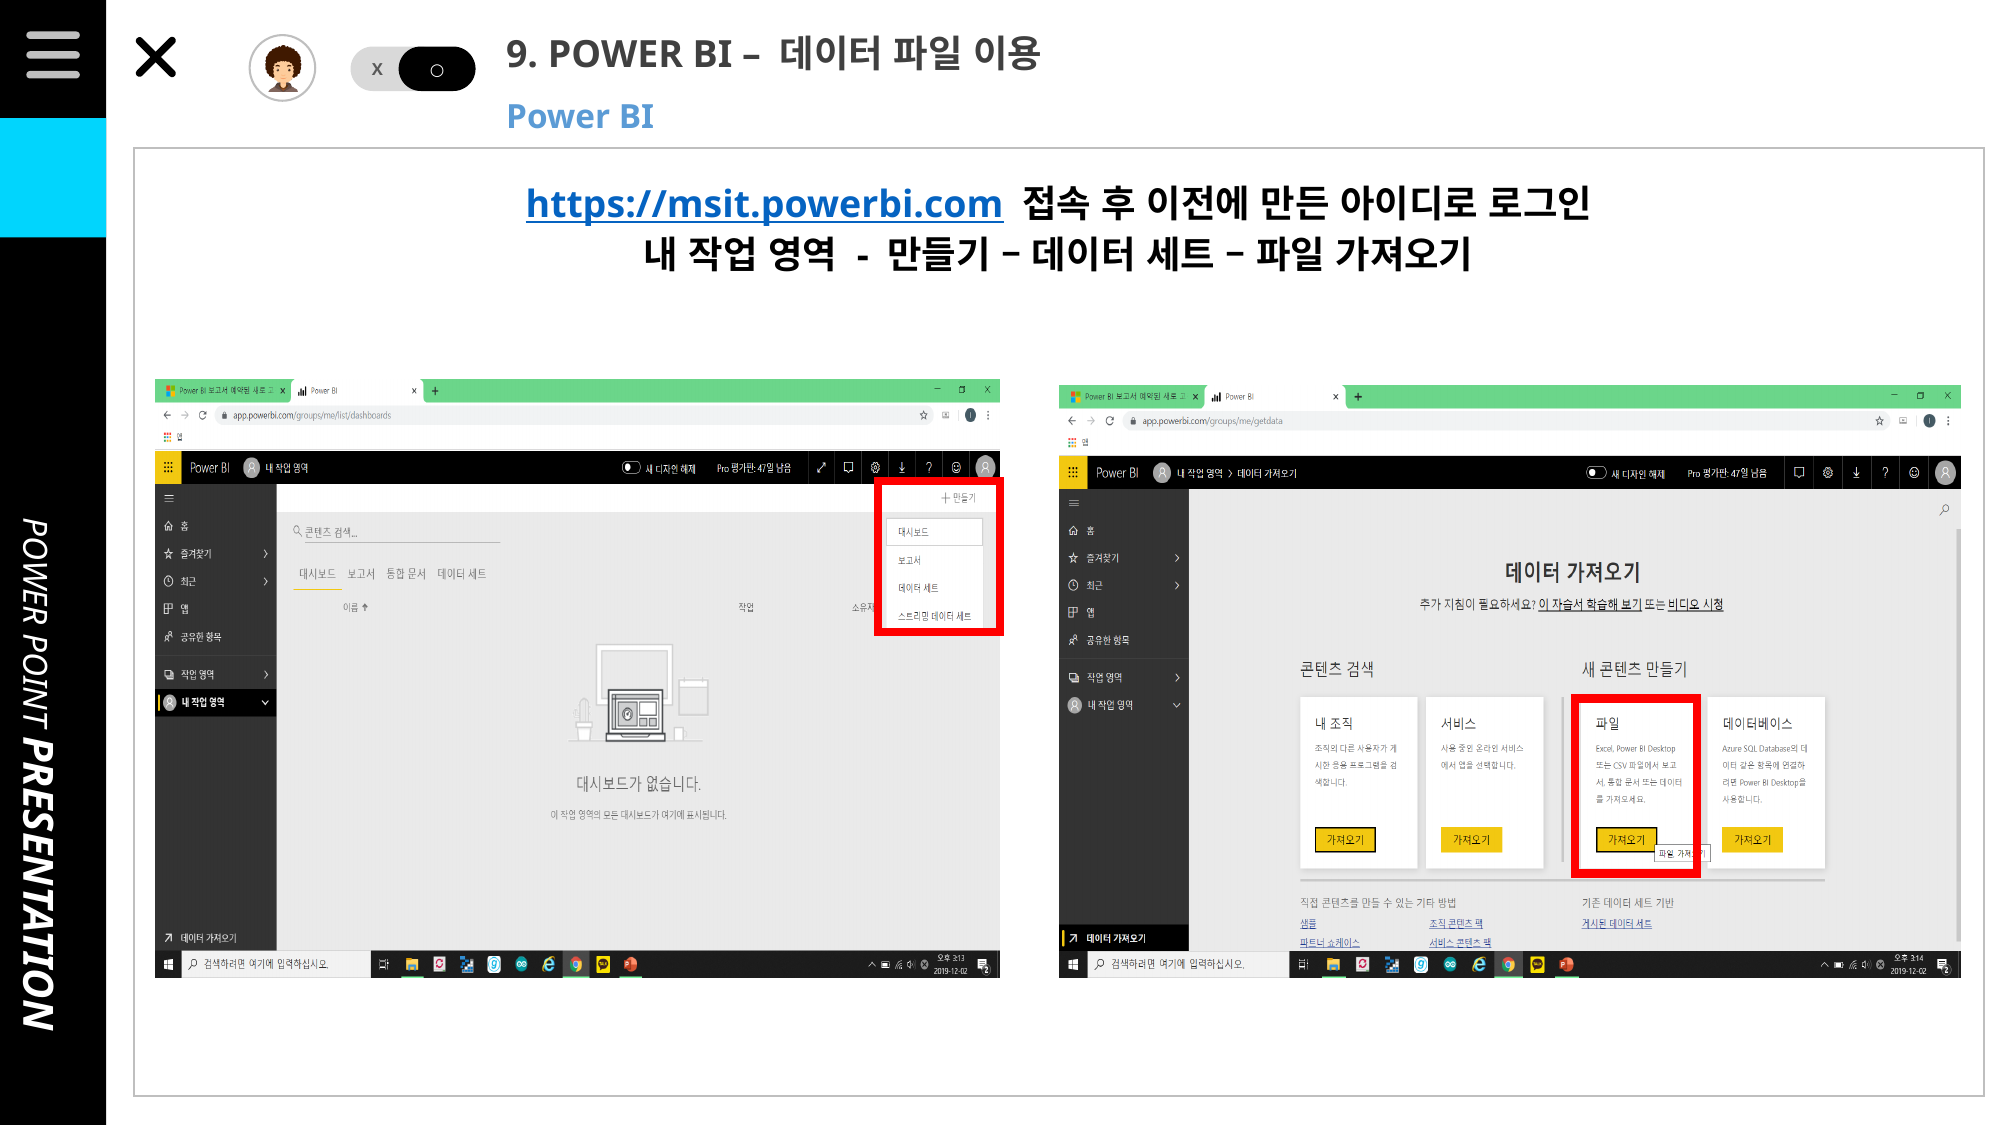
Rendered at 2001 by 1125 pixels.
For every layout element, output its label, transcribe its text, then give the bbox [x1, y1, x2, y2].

text_box [25, 50, 81, 60]
text_box [133, 147, 1985, 1097]
text_box [0, 0, 107, 117]
text_box [0, 238, 107, 1125]
text_box POWER POINT PRESENTATION [7, 436, 98, 1112]
text_box [25, 69, 81, 80]
picture [1059, 385, 1961, 978]
text_box [25, 30, 81, 40]
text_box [129, 30, 183, 84]
text_box X [349, 45, 420, 93]
text_box 9. POWER BI – 데이터 파일 이용 Power BI [491, 0, 1359, 172]
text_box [249, 35, 316, 101]
text_box [0, 117, 107, 238]
text_box https://msit.powerbi.com 접속 후 이전에 만든 아이디로 로그인 내 작업 영역 - 만들기 – 데이터 세트 – 파일 가져오기 [434, 172, 1684, 284]
picture [155, 379, 1000, 978]
text_box ○ [397, 45, 477, 93]
